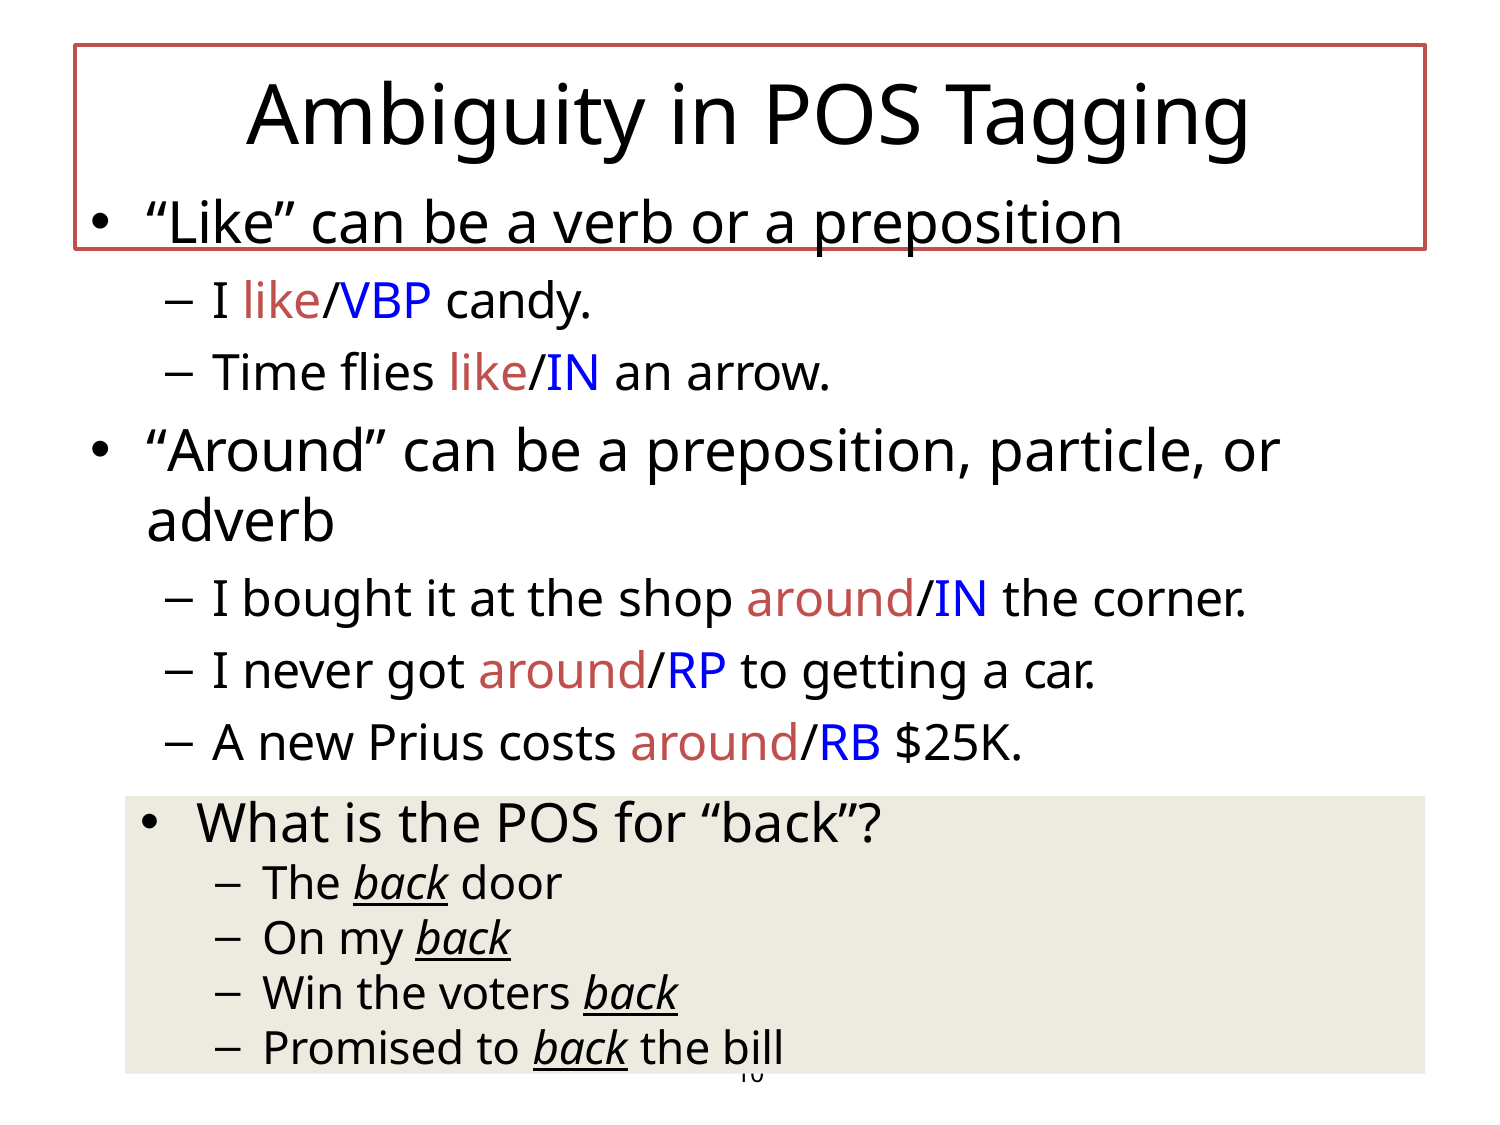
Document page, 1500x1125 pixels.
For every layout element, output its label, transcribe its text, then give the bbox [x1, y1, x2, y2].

text_box What is the POS for “back”? The back door On my back Win the voters back Promised to back the bill [125, 795, 1426, 1074]
list “Like” can be a verb or a preposition I like/VBP candy. Time flies like/IN an arrow. “Around” can be a preposition, particle, or adverb I bought it at the shop around/IN the corner. I never got around/RP to getting a car. A new Prius costs around/RB $25K. [87, 168, 1328, 824]
text_box 10 [733, 1074, 767, 1087]
title Ambiguity in POS Tagging [75, 45, 1426, 249]
